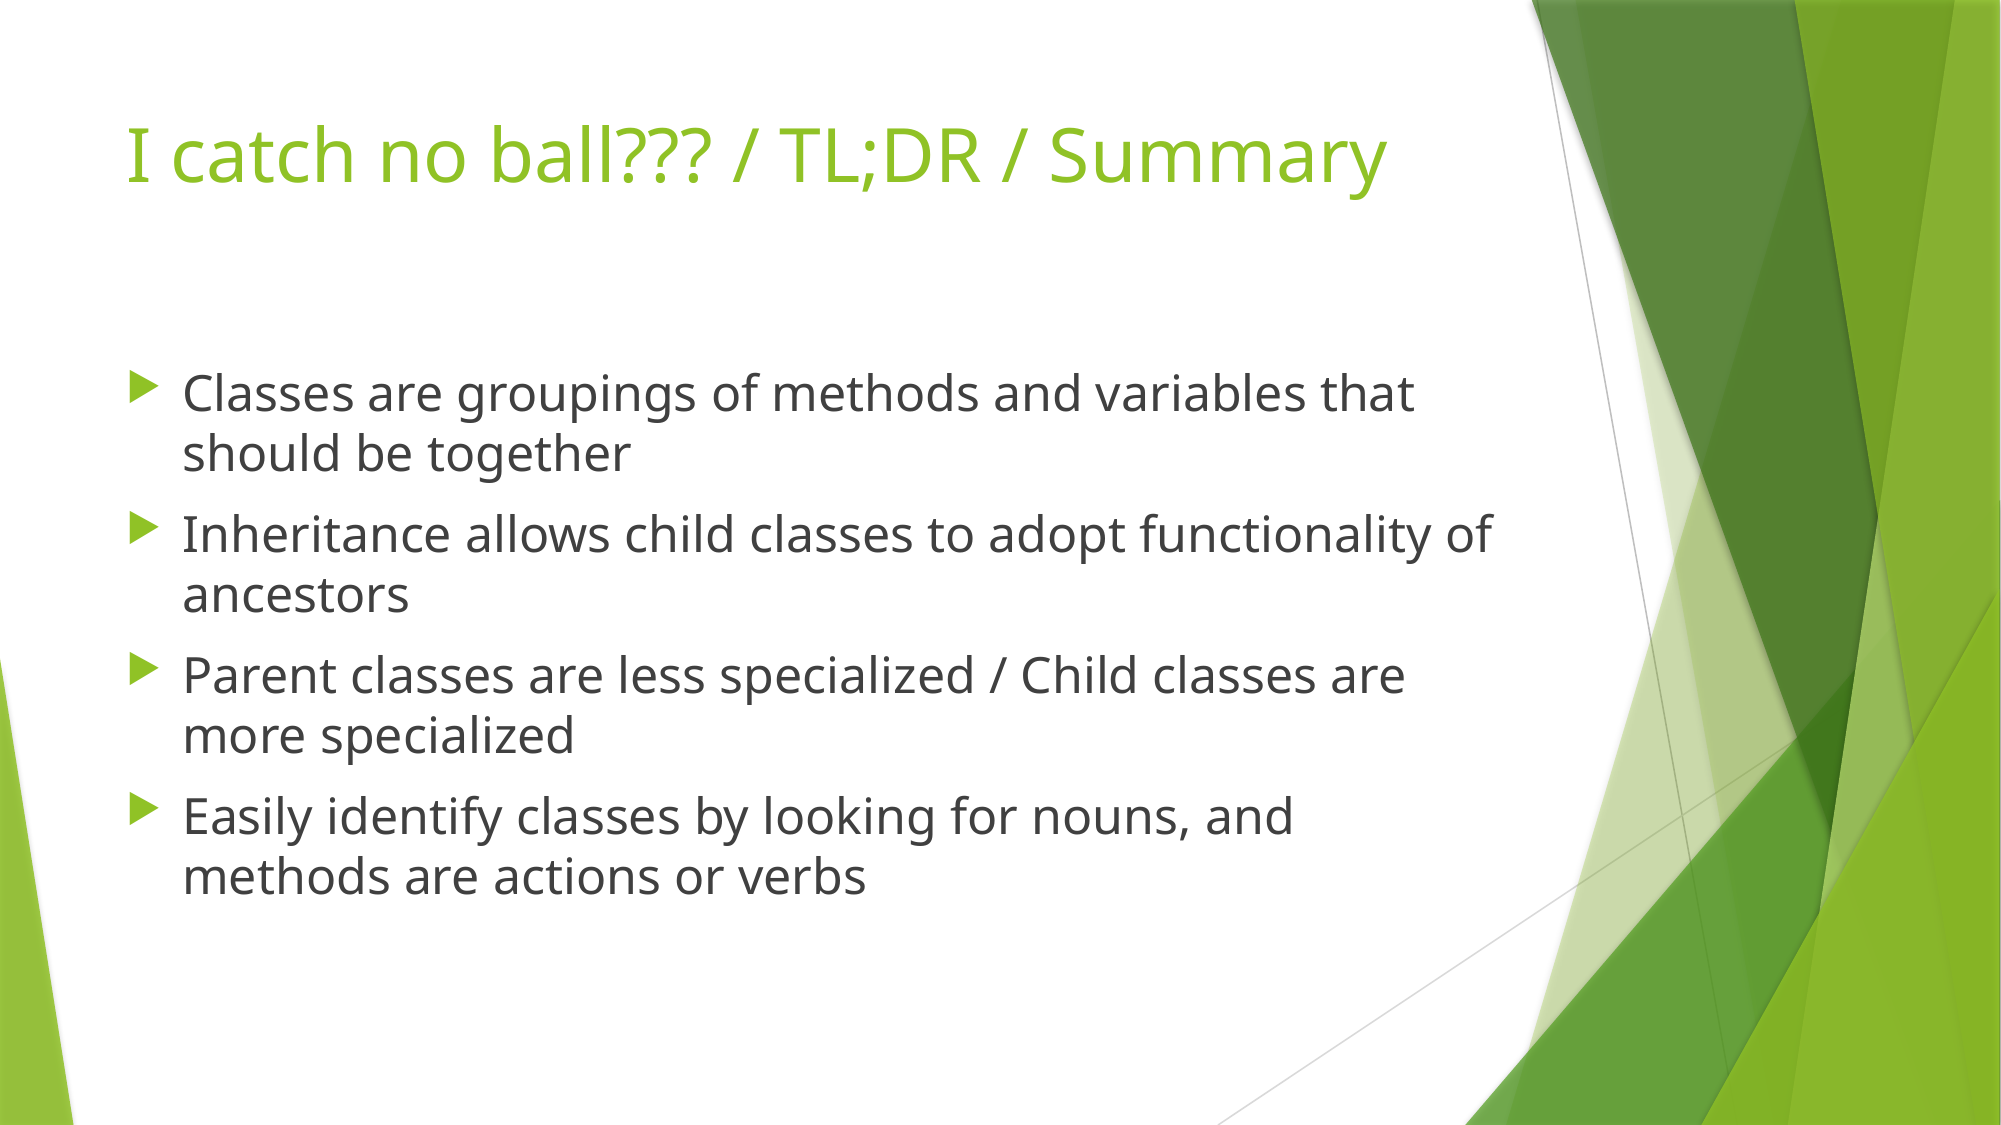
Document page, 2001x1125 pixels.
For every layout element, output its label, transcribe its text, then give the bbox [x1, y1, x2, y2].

list Classes are groupings of methods and variables that should be together Inheritance allows child classes to adopt functionality of ancestors Parent classes are less specialized / Child classes are more specialized Easily identify classes by looking for nouns, and methods are actions or verbs [111, 354, 1522, 992]
title I catch no ball??? / TL;DR / Summary [111, 99, 1522, 317]
